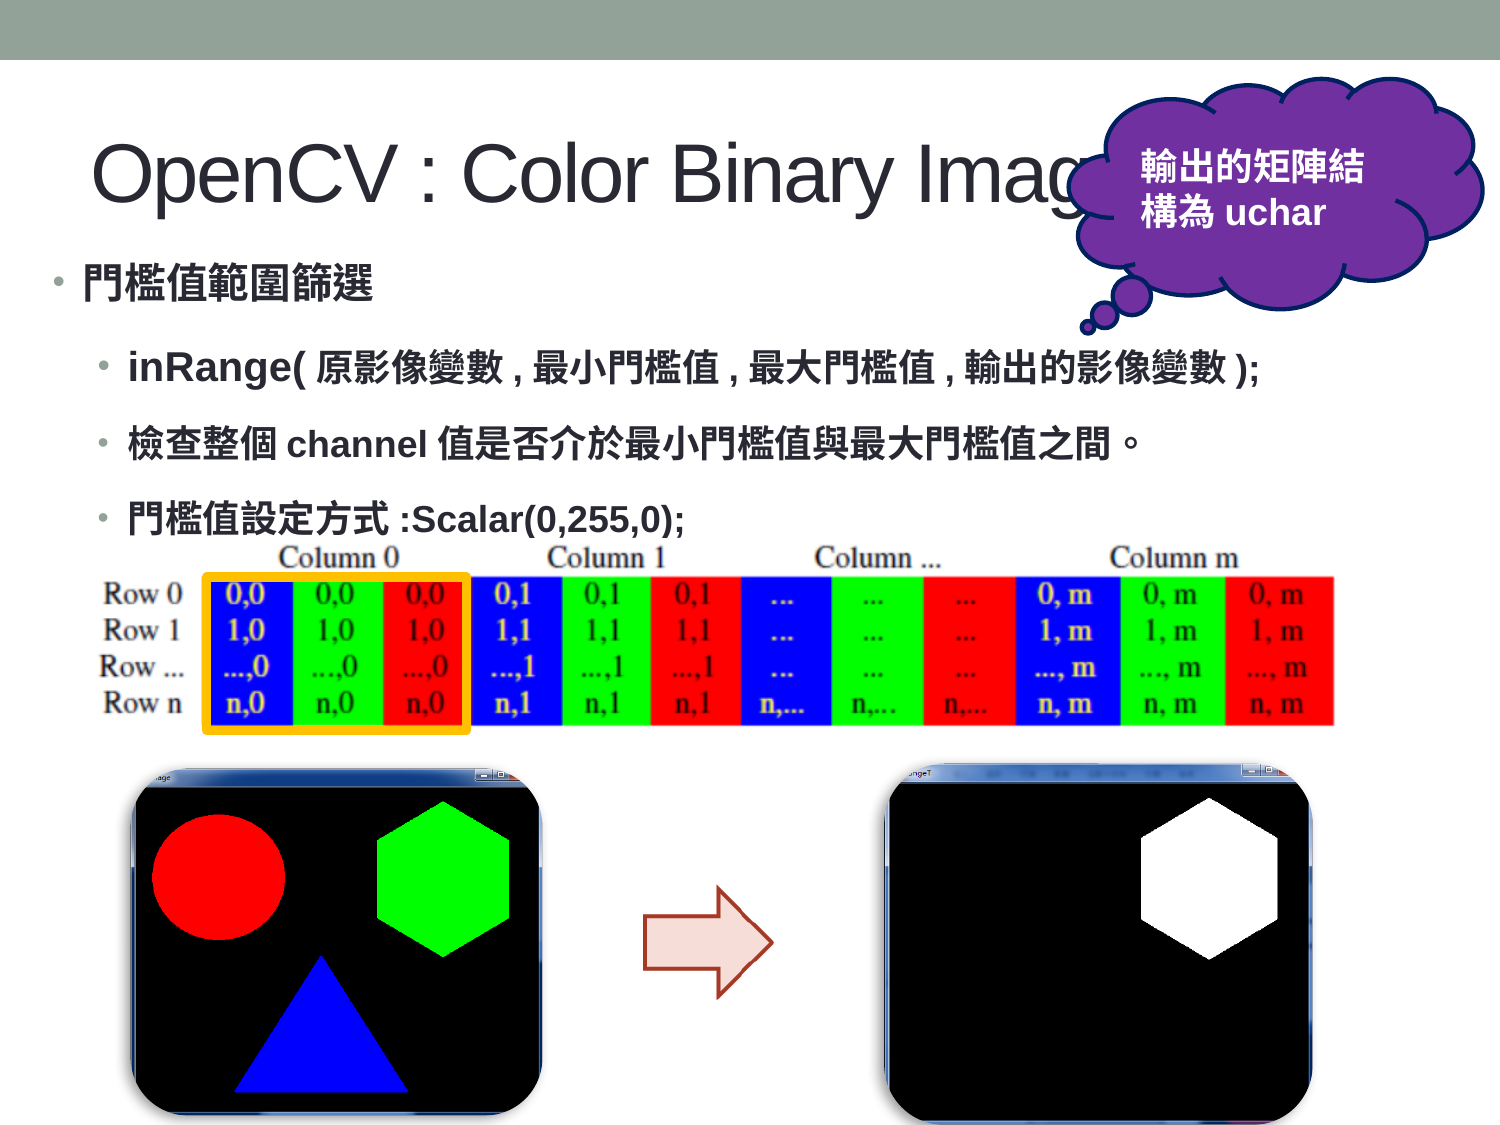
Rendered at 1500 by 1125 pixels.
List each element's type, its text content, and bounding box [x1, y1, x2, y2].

picture [88, 538, 1350, 740]
picture [643, 884, 774, 1000]
picture [130, 768, 543, 1116]
text_box 輸出的矩陣結構為uchar [1066, 76, 1485, 336]
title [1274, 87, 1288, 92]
picture [883, 763, 1313, 1125]
text_box 門檻值範圍篩選 inRange(原影像變數,最小門檻值,最大門檻值,輸出的影像變數); 檢查整個channel值是否介於最小門檻值與最大門檻值之間。 門檻值設定方式:Scalar(0,255,0); [37, 249, 1463, 1106]
title OpenCV : Color Binary Image step [75, 87, 1222, 249]
